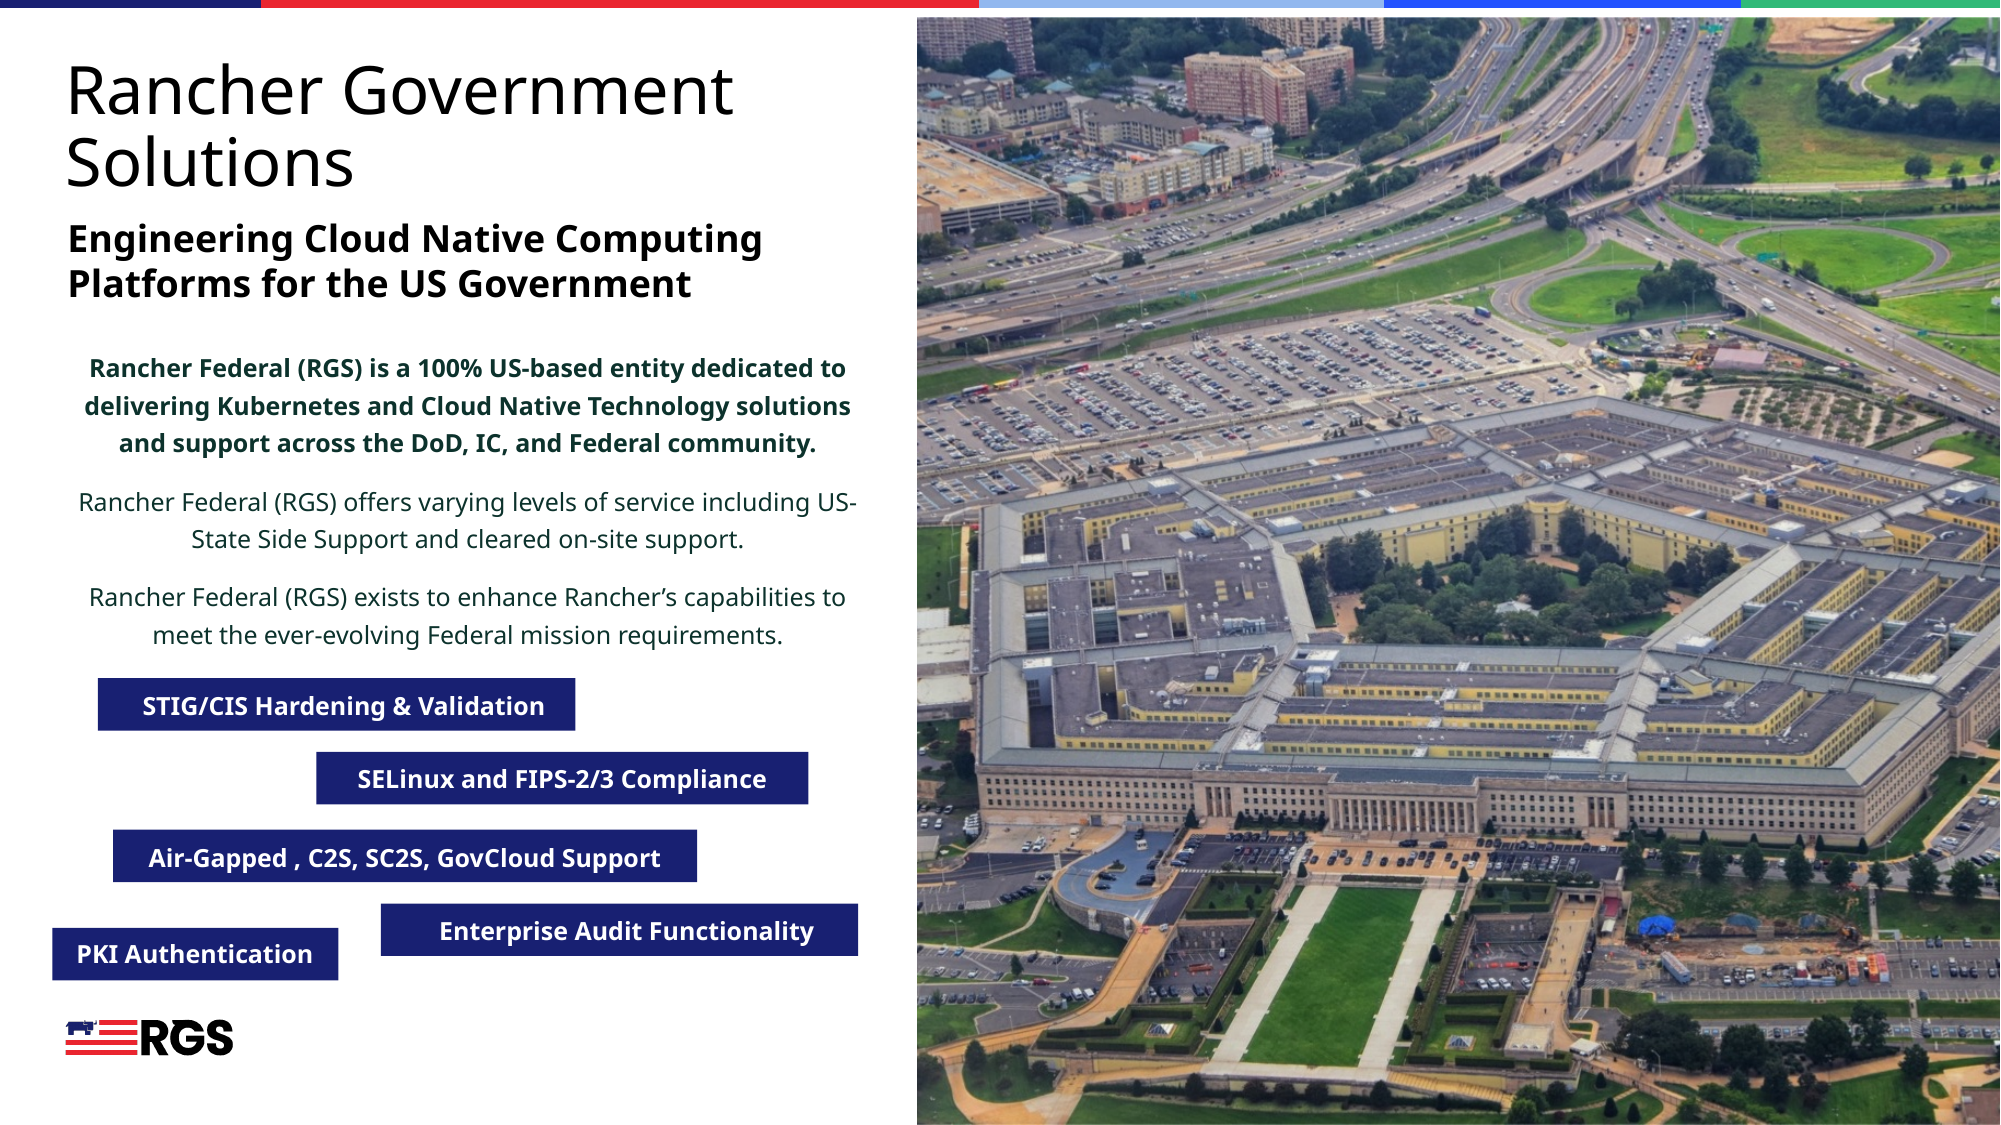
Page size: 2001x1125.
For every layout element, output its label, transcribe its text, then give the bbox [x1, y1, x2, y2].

text_box PKI Authentication [53, 930, 337, 976]
text_box SELinux and FIPS-2/3 Compliance [323, 756, 802, 802]
list Rancher Federal (RGS) is a 100% US-based entity dedicated to delivering Kubernetes and Cloud Native Technology solutions and support across the DoD, IC, and Federal community. Rancher Federal (RGS) offers varying levels of service including US-State Side Support and cleared on-site support. Rancher Federal (RGS) exists to enhance Rancher’s capabilities to meet the ever-evolving Federal mission requirements. [72, 345, 865, 651]
text_box Engineering Cloud Native Computing Platforms for the US Government [52, 207, 859, 358]
text_box [97, 677, 576, 732]
text_box [380, 903, 859, 957]
text_box [112, 829, 698, 883]
text_box STIG/CIS Hardening & Validation [113, 682, 576, 728]
picture [917, 17, 2000, 1125]
picture [63, 1015, 241, 1070]
text_box [315, 751, 809, 805]
text_box Air-Gapped , C2S, SC2S, GovCloud Support [113, 835, 698, 880]
text_box Enterprise Audit Functionality [395, 908, 859, 953]
text_box [51, 927, 339, 981]
text_box Rancher Government Solutions [50, 49, 865, 123]
